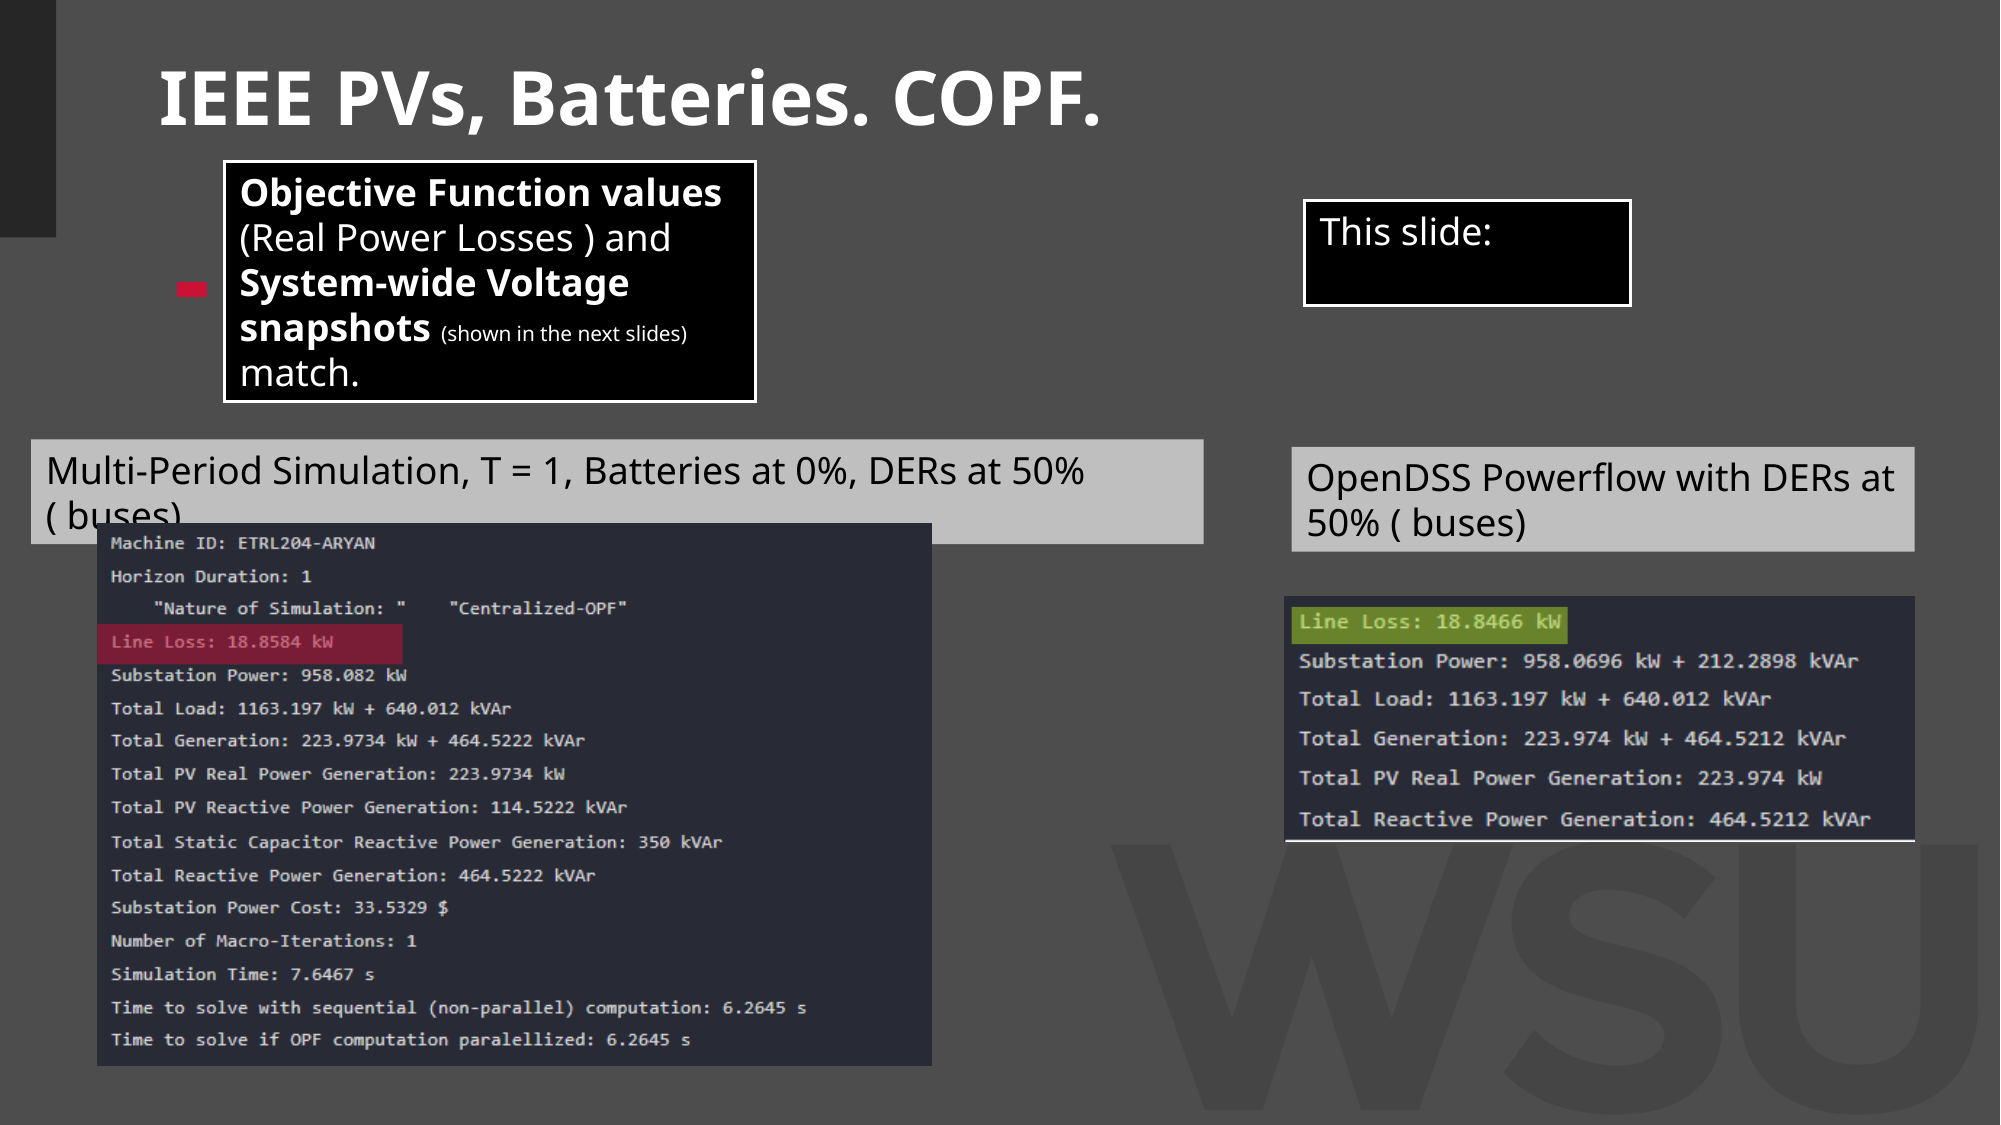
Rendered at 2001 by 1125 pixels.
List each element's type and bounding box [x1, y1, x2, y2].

picture [1109, 596, 1979, 1115]
picture [97, 523, 932, 1066]
